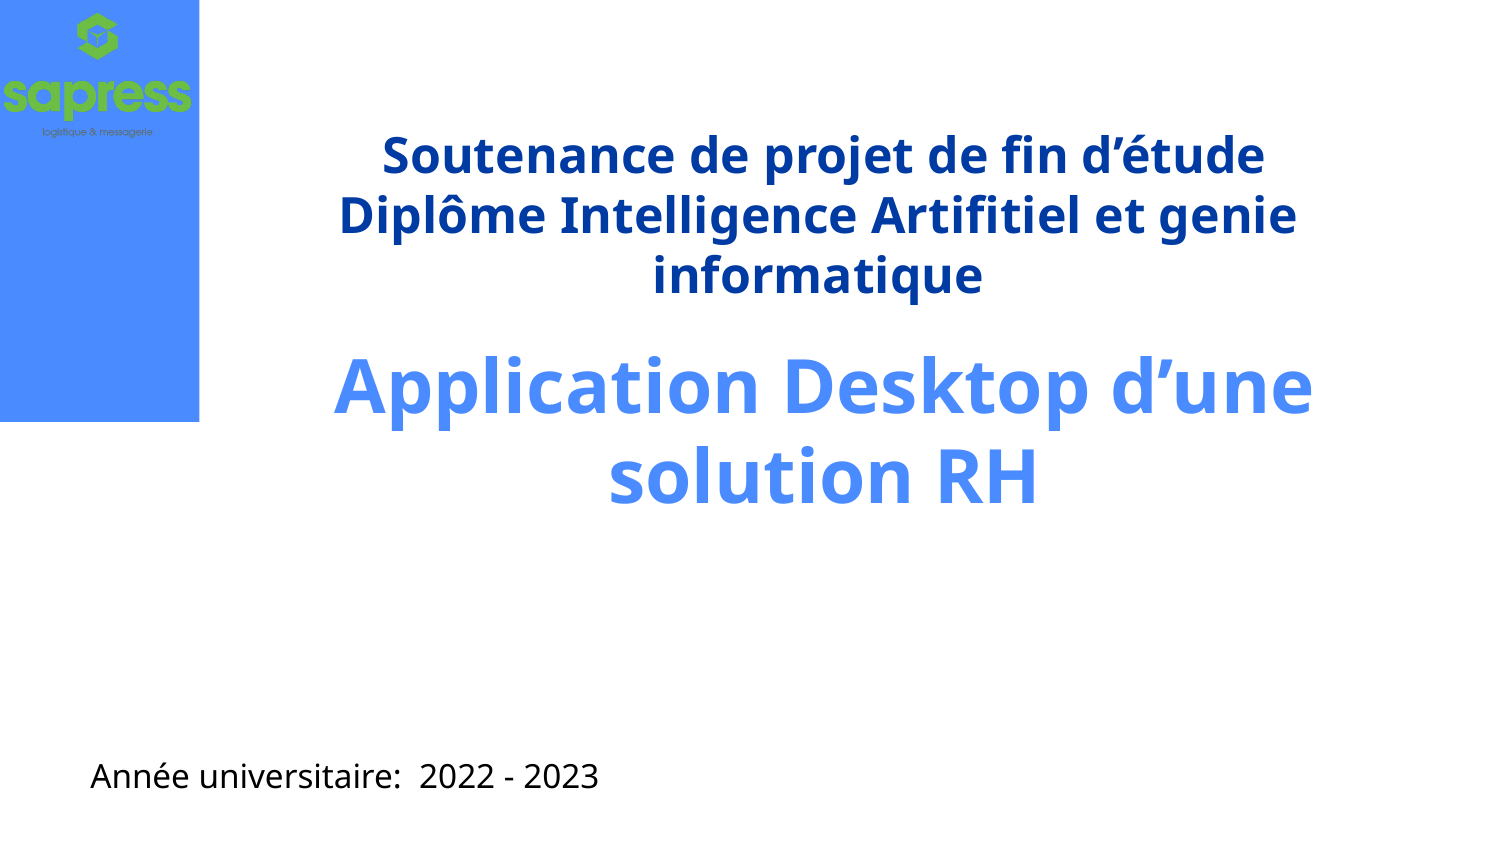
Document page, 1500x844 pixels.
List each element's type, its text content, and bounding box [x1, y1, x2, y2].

subtitle Année universitaire: 2022 - 2023 [9, 739, 616, 832]
title Soutenance de projet de fin d’étude Diplôme Intelligence Artifitiel et genie informatique [269, 103, 1381, 287]
picture [0, 0, 204, 152]
text_box Application Desktop d’une solution RH [269, 287, 1381, 624]
